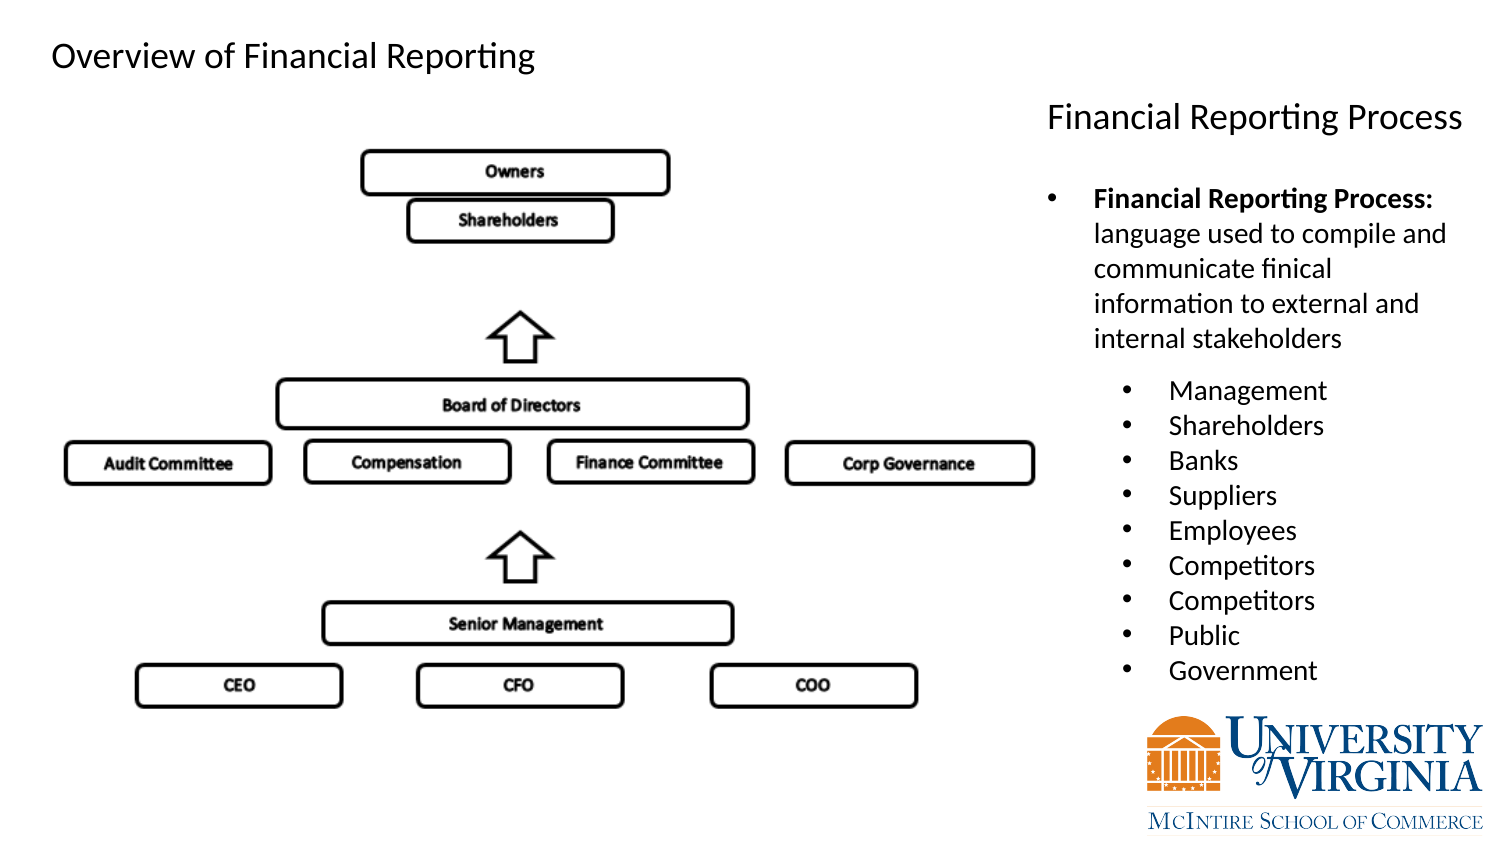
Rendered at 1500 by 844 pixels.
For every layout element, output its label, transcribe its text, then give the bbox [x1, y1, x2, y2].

text_box Overview of Financial Reporting [36, 23, 592, 84]
text_box Financial Reporting Process: language used to compile and communicate finical information to external and internal stakeholders [1084, 172, 1483, 362]
picture [0, 144, 1080, 741]
text_box Financial Reporting Process [1032, 84, 1500, 145]
text_box Management Shareholders Banks Suppliers Employees Competitors Competitors Public Government [1084, 364, 1414, 694]
picture [1146, 716, 1483, 836]
